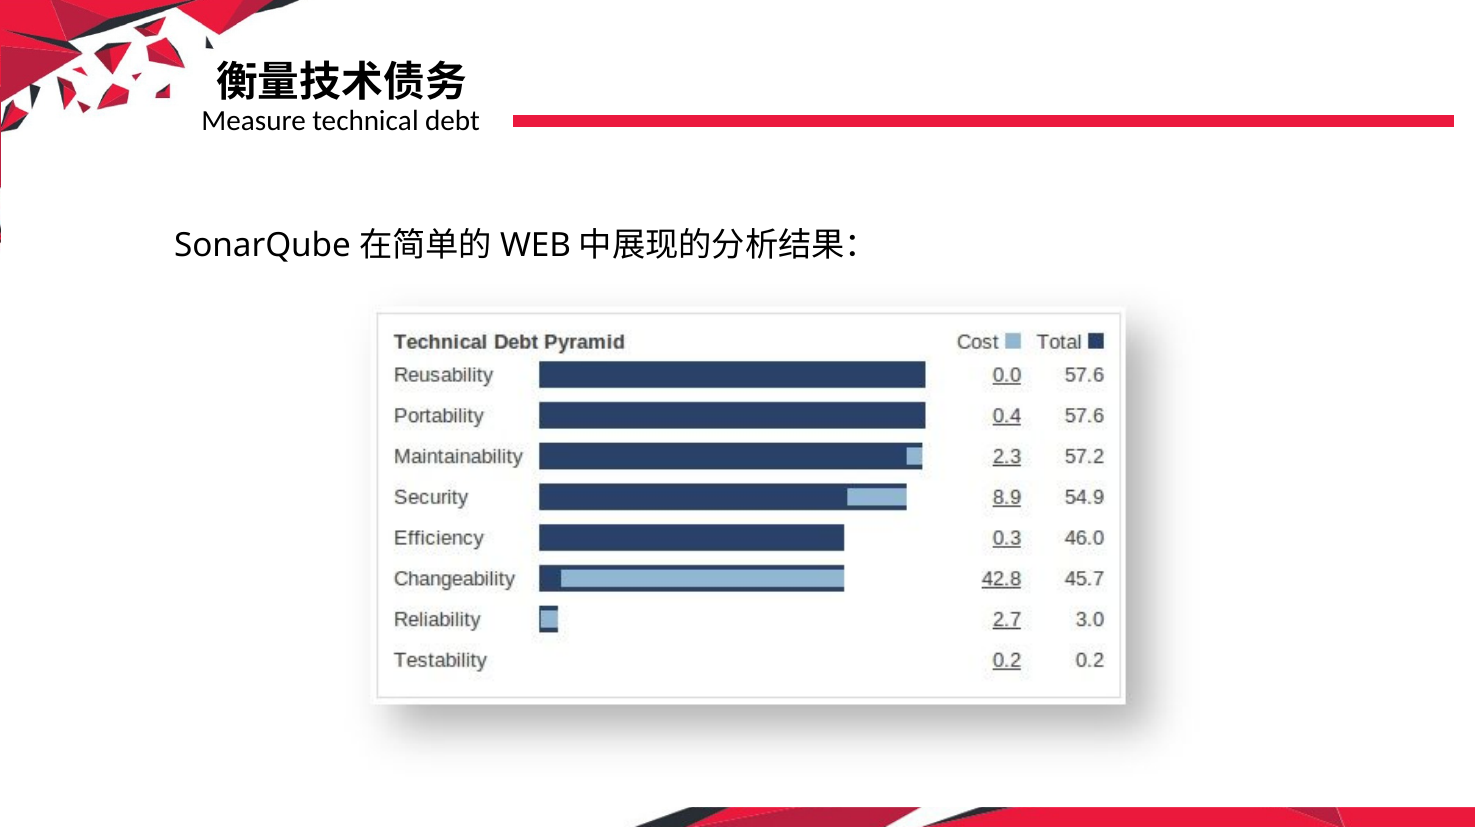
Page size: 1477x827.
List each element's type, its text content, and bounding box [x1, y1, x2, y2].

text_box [184, 47, 498, 145]
text_box [509, 111, 1458, 131]
text_box SonarQube在简单的WEB中展现的分析结果： [159, 215, 1303, 311]
picture [344, 280, 1202, 780]
picture [0, 0, 1475, 827]
